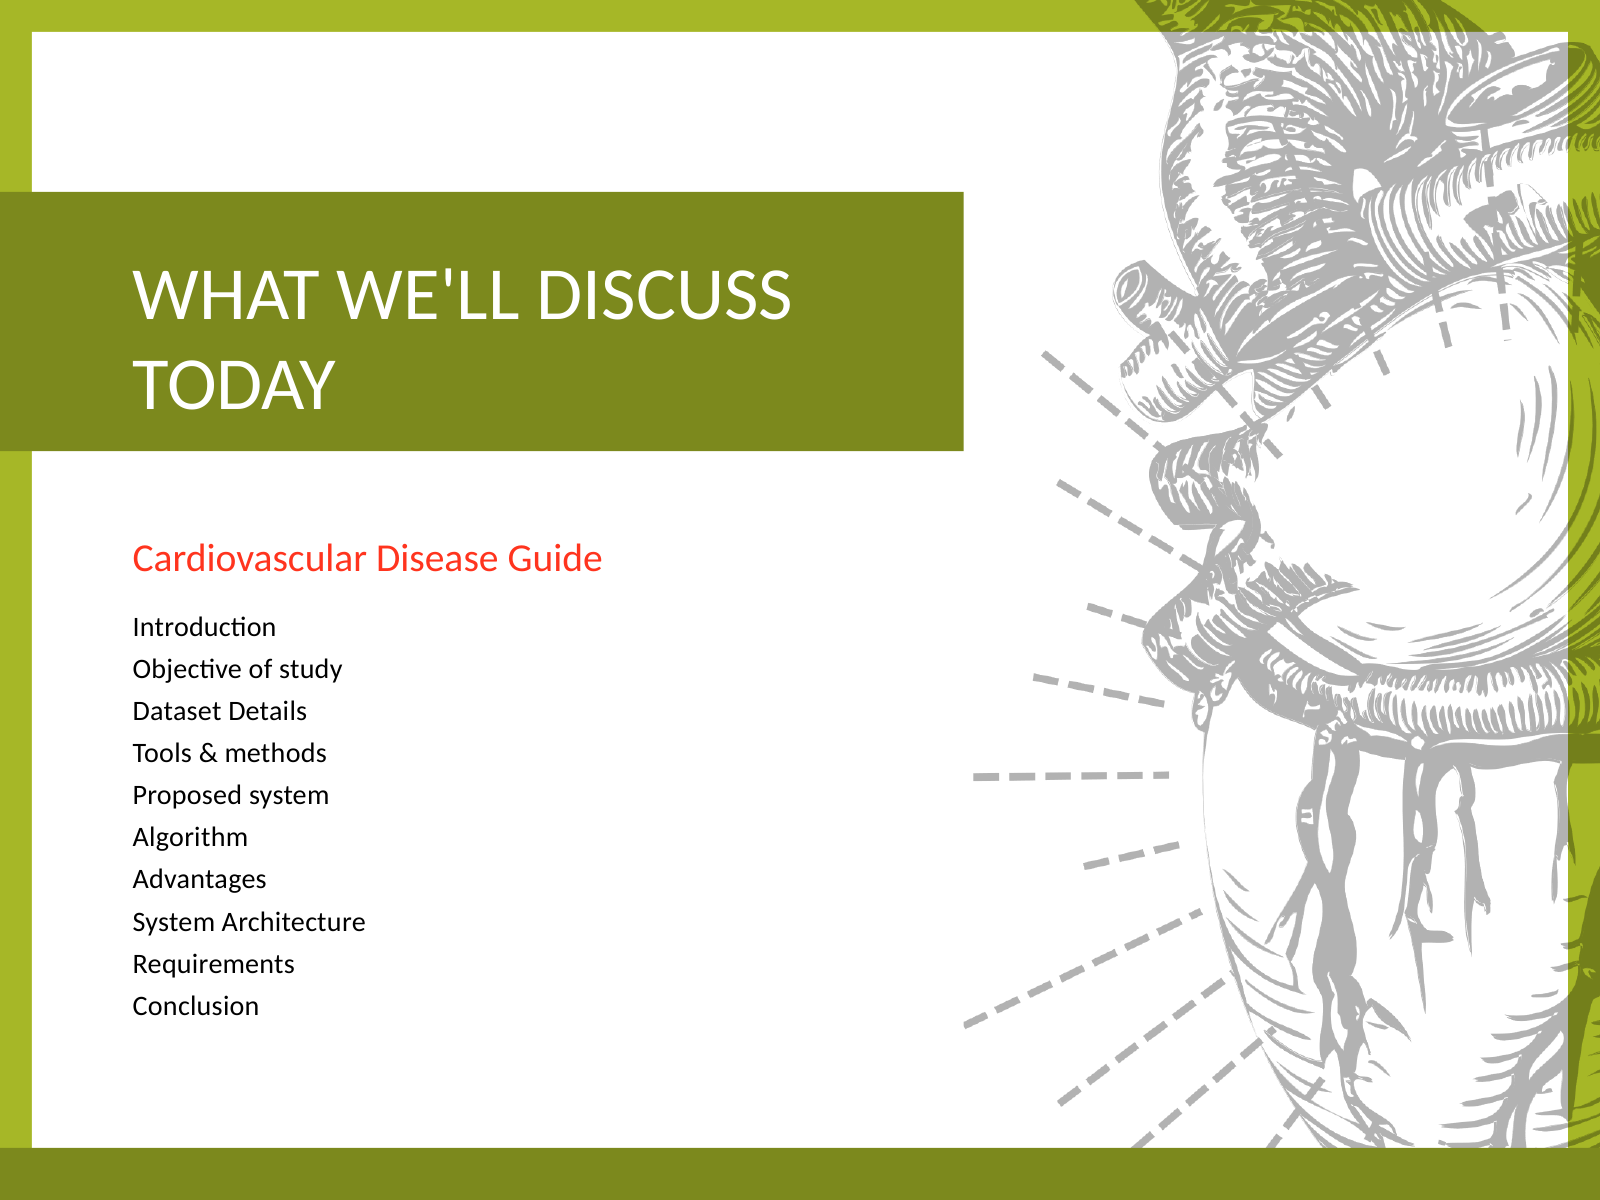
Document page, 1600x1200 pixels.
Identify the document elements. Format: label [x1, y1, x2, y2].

text_box [0, 191, 964, 1018]
text_box [0, 1147, 1600, 1200]
text_box [963, 0, 1600, 1147]
